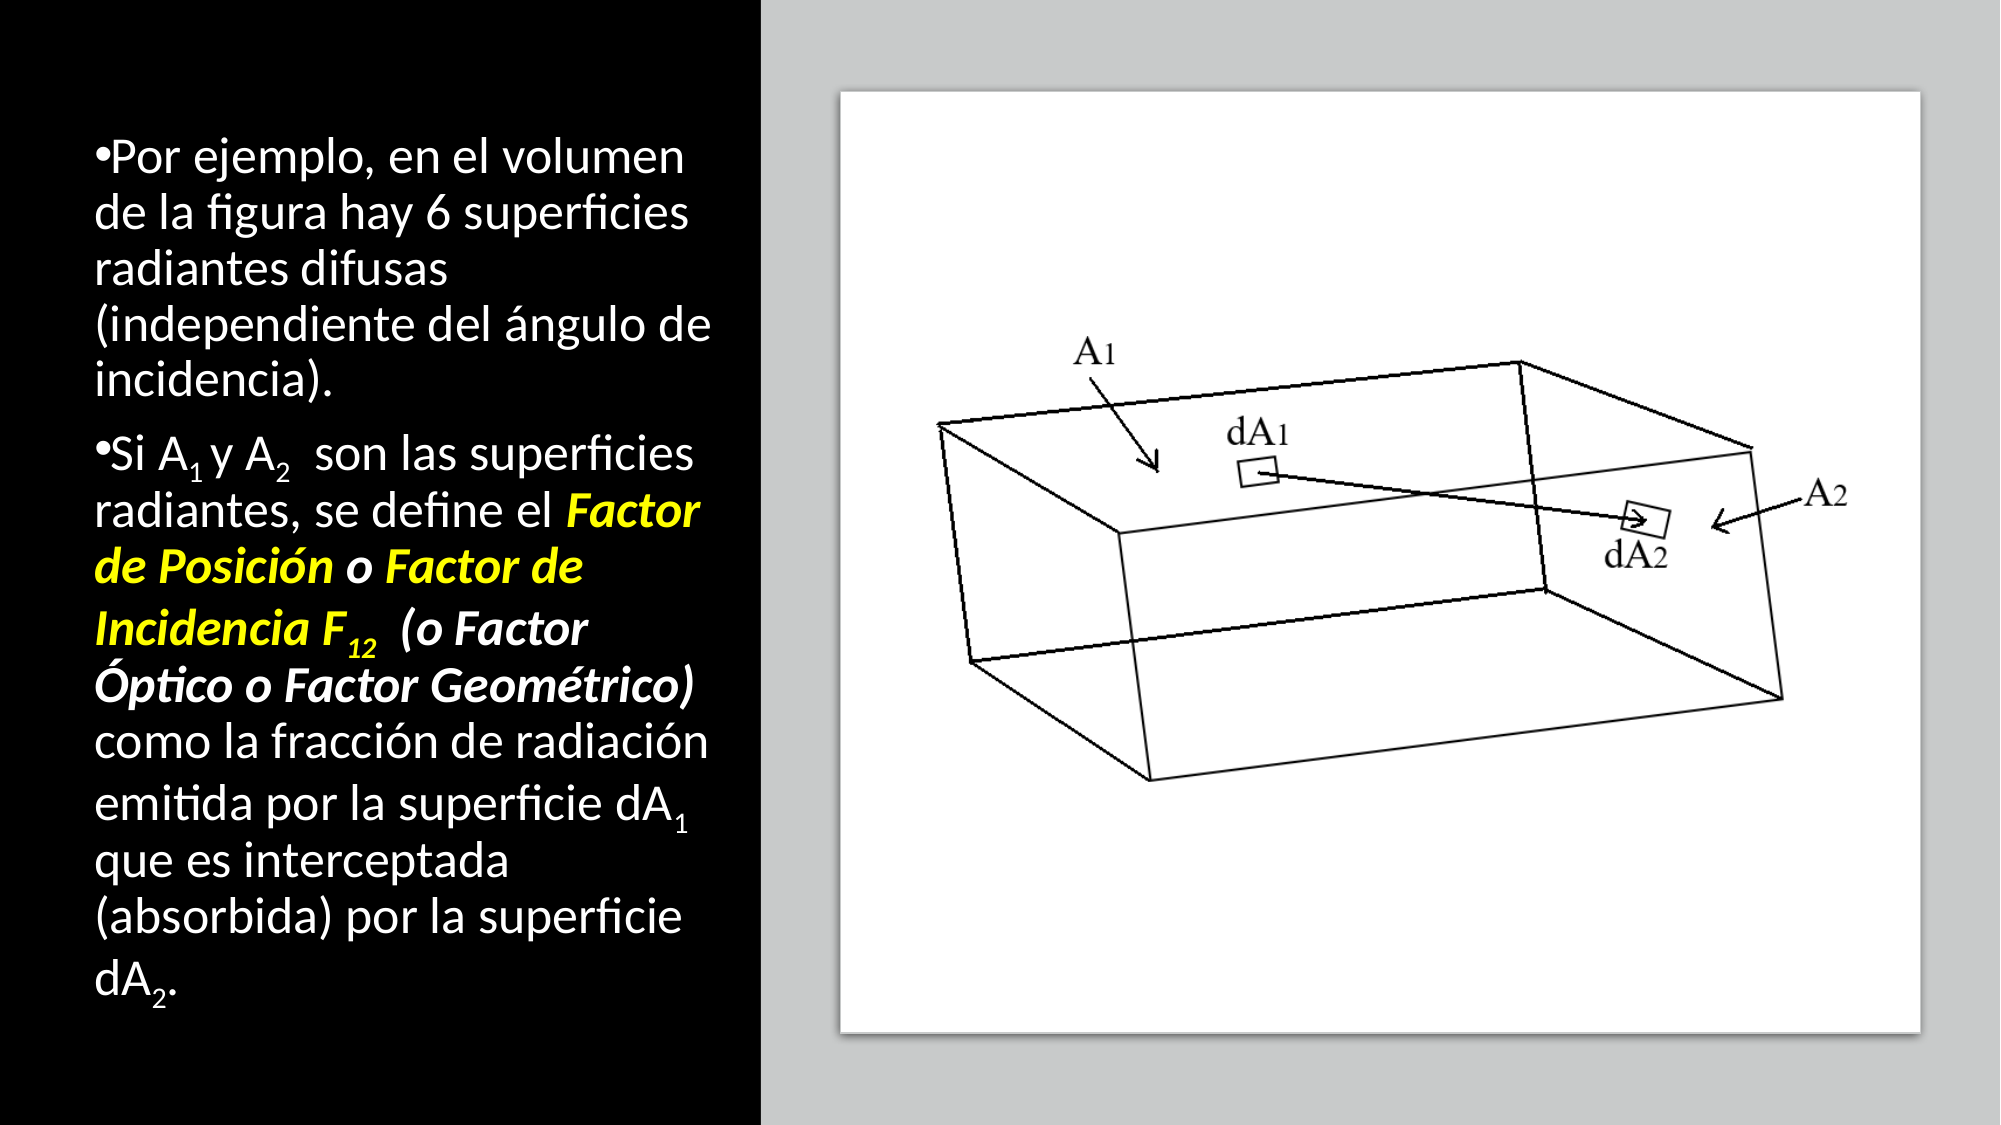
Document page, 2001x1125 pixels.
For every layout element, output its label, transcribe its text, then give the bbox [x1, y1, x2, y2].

picture [886, 321, 1875, 803]
text_box [839, 90, 1922, 1034]
text_box Por ejemplo, en el volumen de la figura hay 6 superficies radiantes difusas (independiente del ángulo de incidencia). Si A1 y A2 son las superficies radiantes, se define el Factor de Posición o Factor de Incidencia F12 (o Factor Óptico o Factor Geométrico) como la fracción de radiación emitida por la superficie dA1 que es interceptada (absorbida) por la superficie dA2. [79, 121, 728, 1021]
text_box [760, 0, 2000, 1125]
